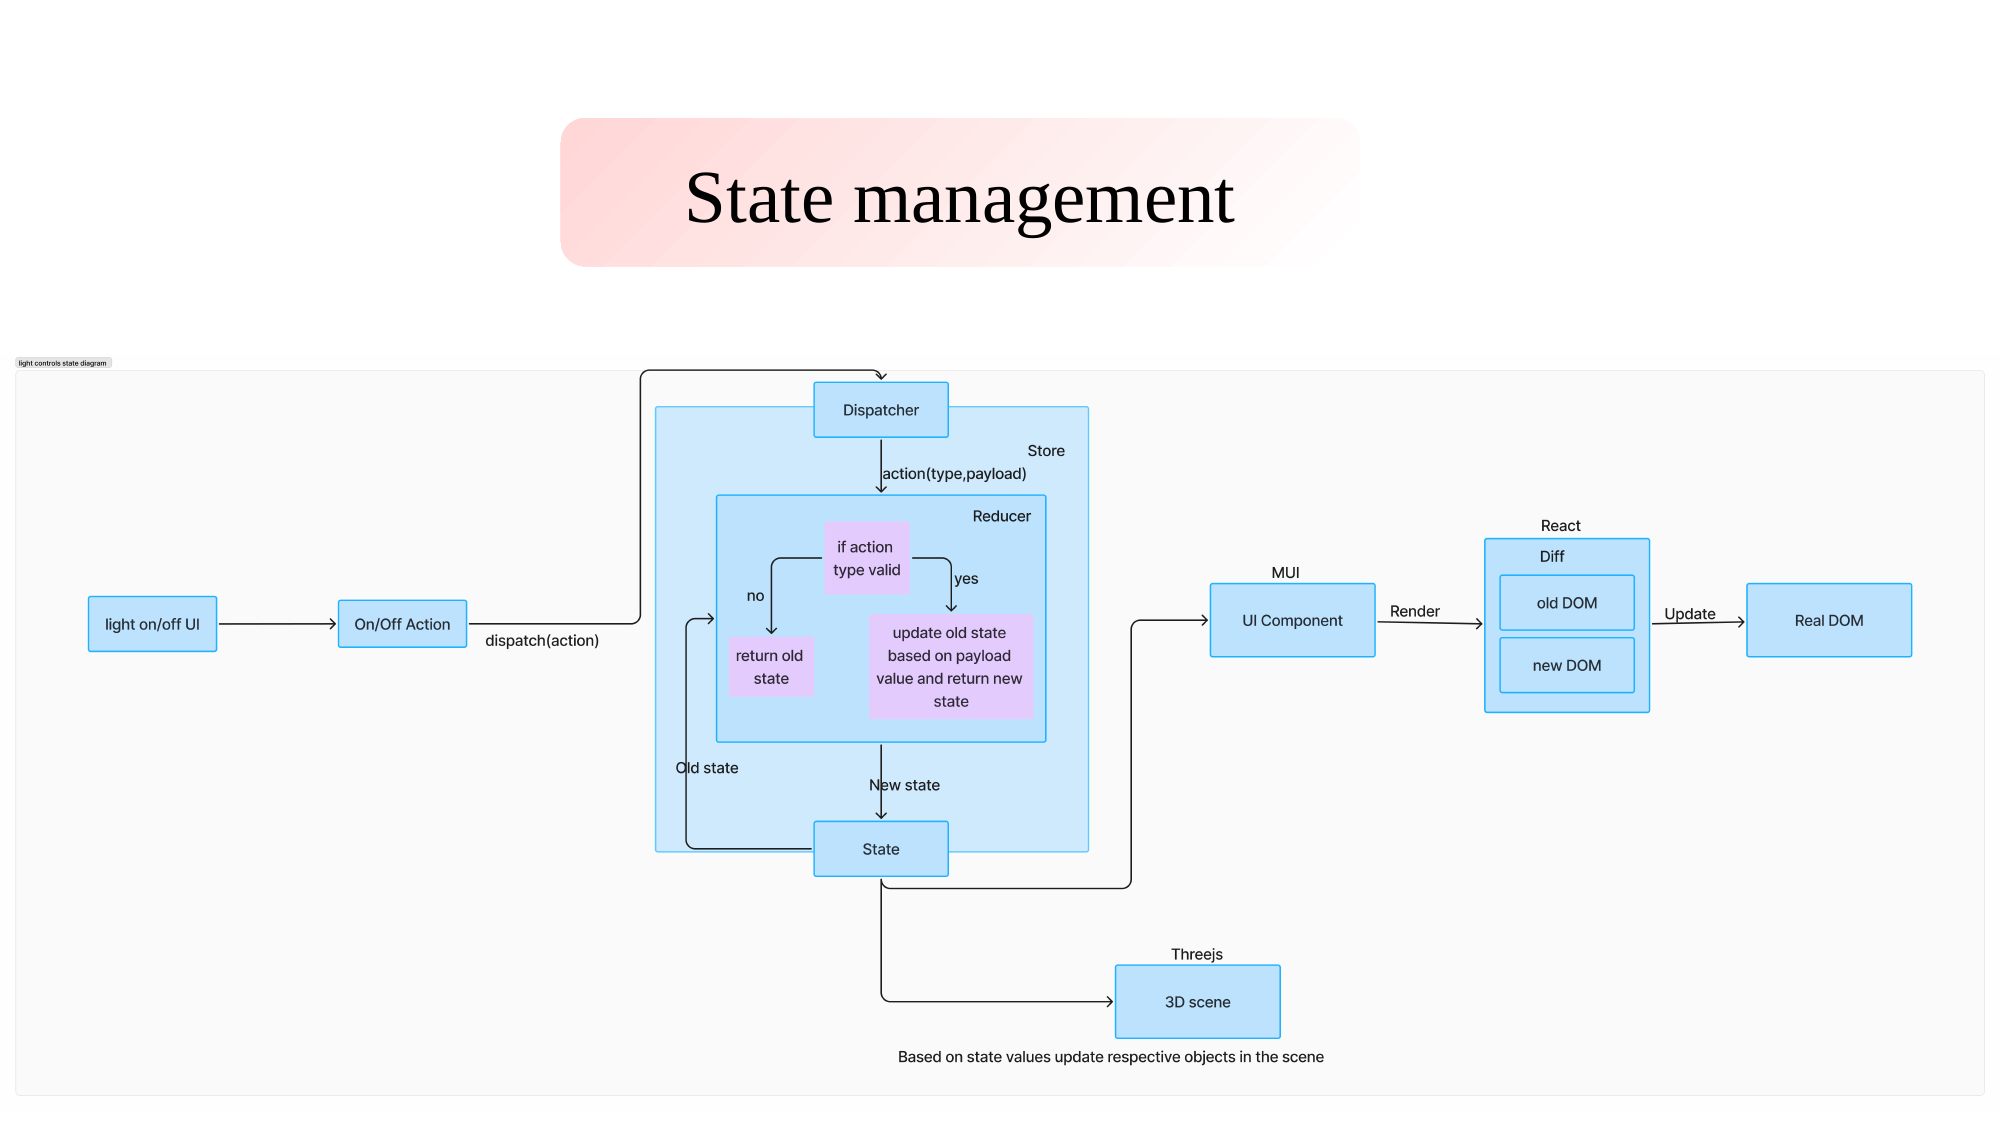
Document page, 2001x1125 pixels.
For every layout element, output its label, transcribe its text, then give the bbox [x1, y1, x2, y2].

picture [0, 354, 2000, 1112]
text_box State management [560, 118, 1360, 267]
